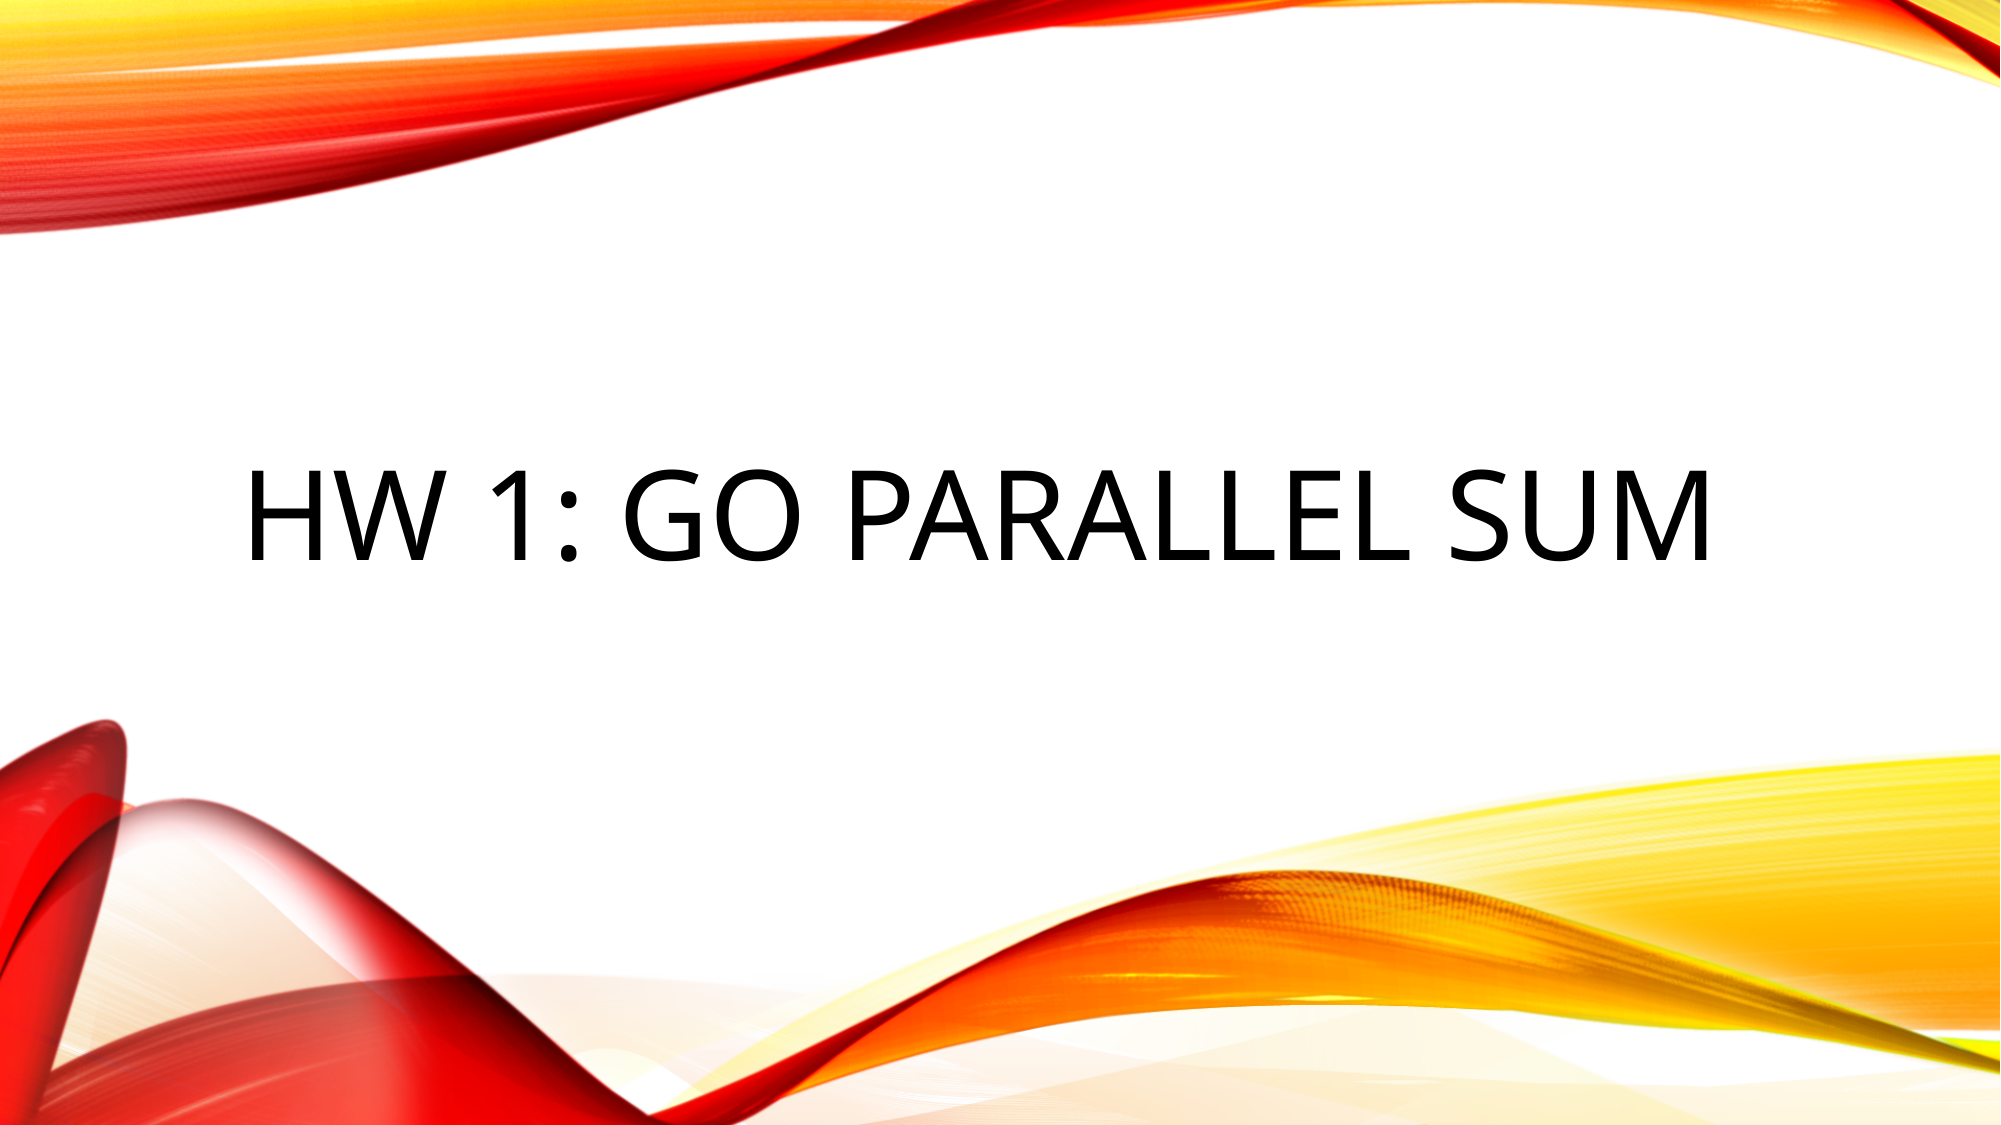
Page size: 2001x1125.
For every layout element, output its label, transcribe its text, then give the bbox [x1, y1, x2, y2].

title HW 1: Go Parallel Sum [225, 295, 1775, 596]
picture [0, 717, 2000, 1125]
picture [0, 0, 2000, 237]
